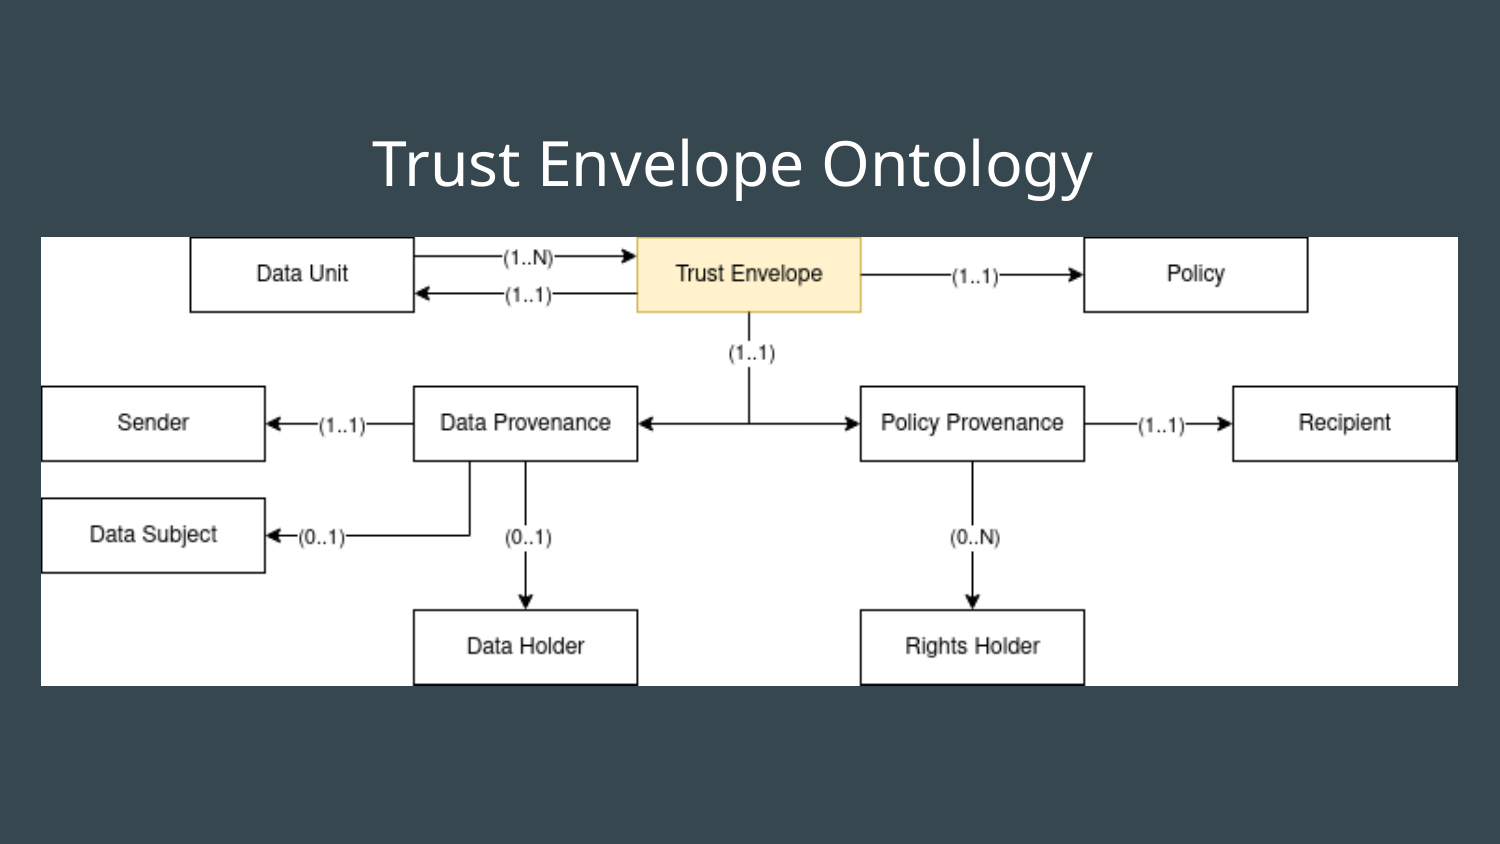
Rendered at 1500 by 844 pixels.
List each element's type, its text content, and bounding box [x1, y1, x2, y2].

text_box Trust Envelope Ontology [0, 97, 1480, 200]
picture [41, 236, 1459, 686]
